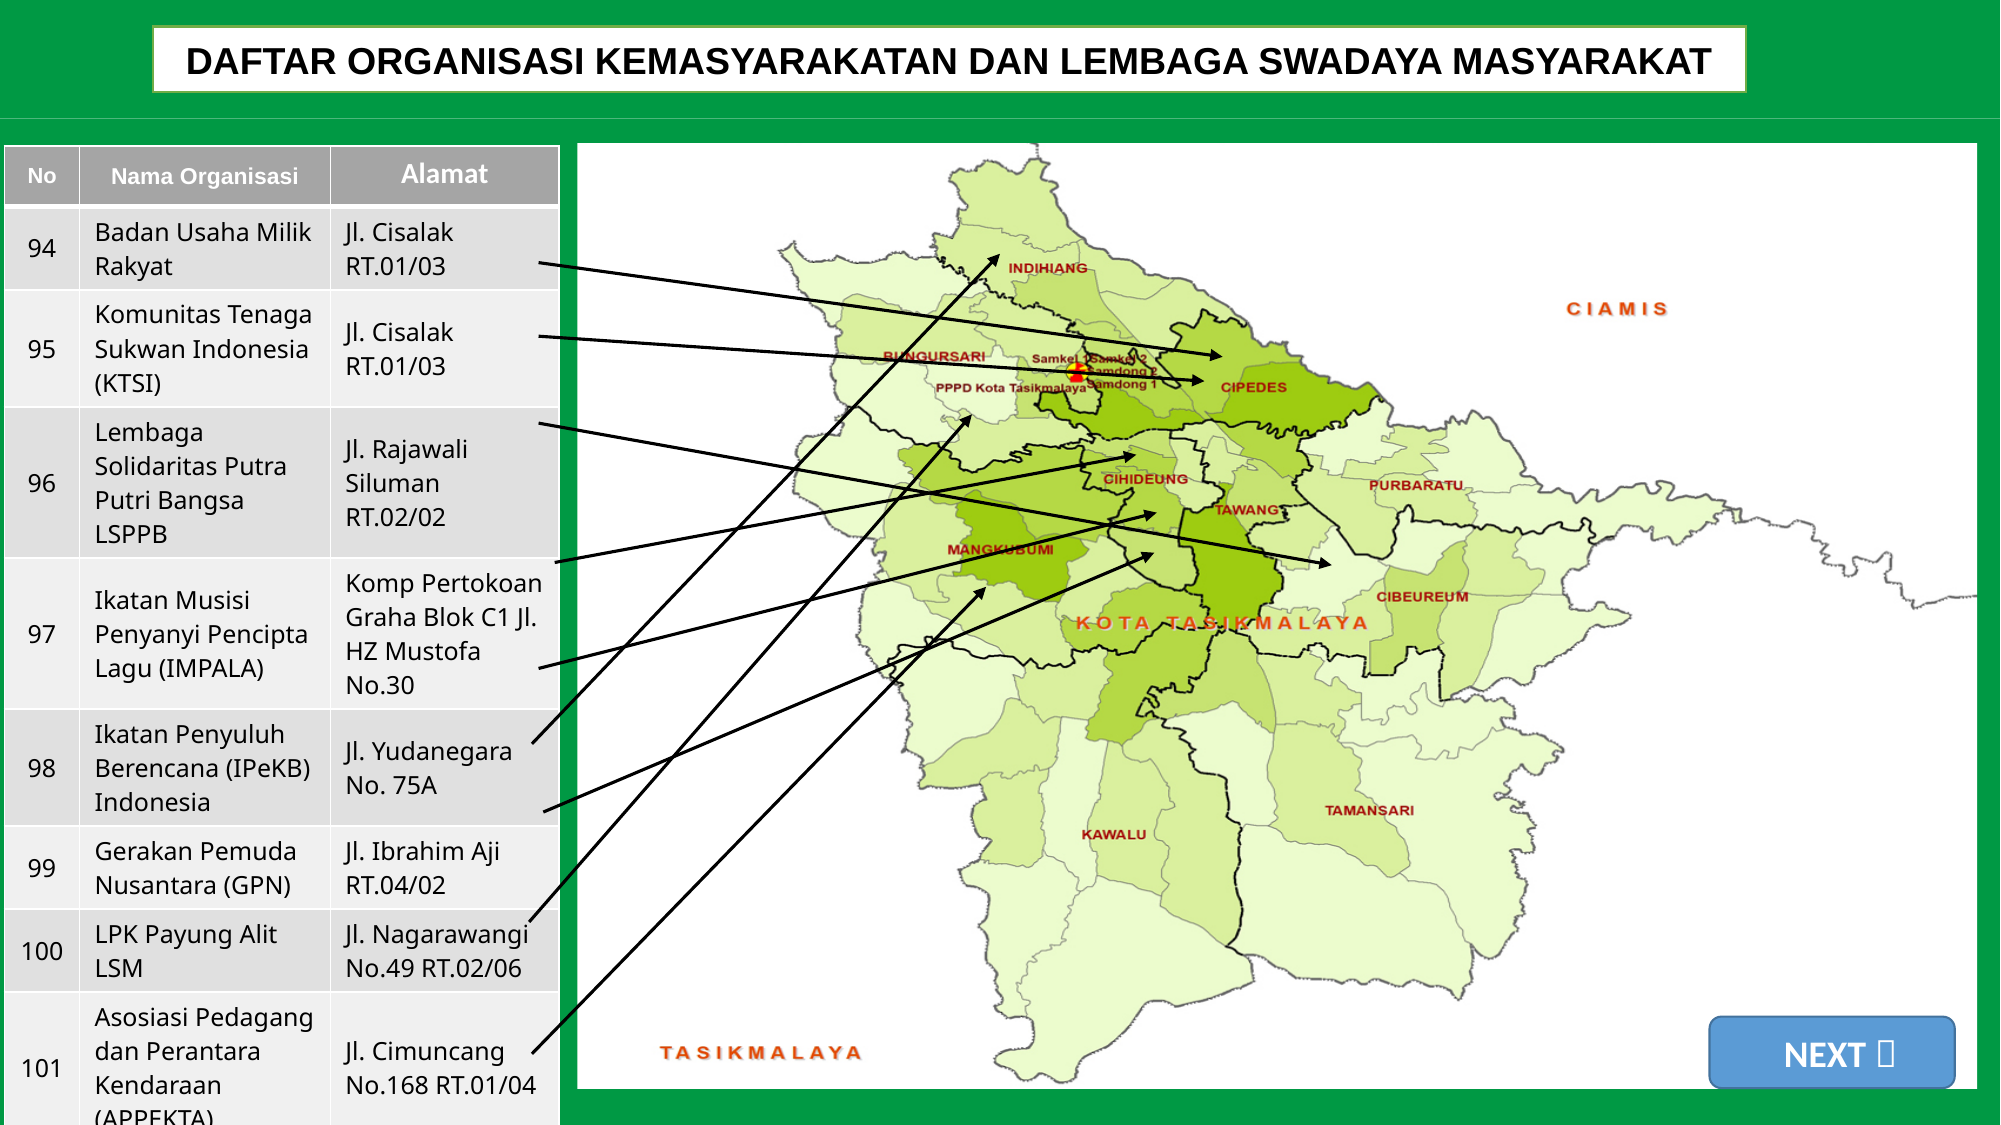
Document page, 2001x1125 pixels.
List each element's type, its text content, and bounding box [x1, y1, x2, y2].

text_box [556, 118, 2000, 1125]
text_box [0, 0, 2000, 118]
table_cell Jl. Ibrahim Aji RT.04/02 [331, 827, 529, 908]
table_cell Badan Usaha Milik Rakyat [80, 209, 330, 289]
table_cell LPK Payung Alit LSM [80, 910, 330, 991]
table_cell Ikatan Musisi Penyanyi Pencipta Lagu (IMPALA) [80, 559, 330, 708]
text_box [1000, 262, 1223, 357]
table_cell Komp Pertokoan Graha Blok C1 Jl. HZ Mustofa No.30 [331, 559, 529, 708]
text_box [1000, 423, 1332, 566]
table_cell 99 [5, 827, 79, 908]
table_cell Jl. Cisalak RT.01/03 [331, 291, 531, 406]
table_cell 96 [5, 408, 79, 557]
table_cell Jl. Yudanegara No. 75A [331, 710, 529, 825]
table_cell 101 [5, 993, 79, 1125]
table_cell Jl. Rajawali Siluman RT.02/02 [331, 408, 531, 557]
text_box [1000, 336, 1205, 382]
table_cell Ikatan Penyuluh Berencana (IPeKB) Indonesia [80, 710, 330, 825]
table_cell Asosiasi Pedagang dan Perantara Kendaraan (APPEKTA) [80, 993, 330, 1125]
table_header Alamat [331, 147, 558, 204]
table_cell 95 [5, 291, 79, 406]
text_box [972, 552, 1155, 813]
table_cell Jl. Nagarawangi No.49 RT.02/06 [331, 910, 531, 991]
table_cell 100 [5, 910, 79, 991]
table_header Nama Organisasi [80, 147, 330, 204]
table_cell 97 [5, 559, 79, 708]
table_cell 98 [5, 710, 79, 825]
text_box DAFTAR ORGANISASI KEMASYARAKATAN DAN LEMBAGA SWADAYA MASYARAKAT [152, 25, 1747, 93]
picture [577, 143, 1978, 1089]
table_cell Komunitas Tenaga Sukwan Indonesia (KTSI) [80, 291, 330, 406]
table_cell Jl. Cisalak RT.01/03 [331, 209, 558, 289]
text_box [1000, 512, 1157, 669]
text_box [1000, 454, 1137, 512]
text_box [531, 253, 1000, 552]
table_cell 94 [5, 209, 79, 289]
table_cell Gerakan Pemuda Nusantara (GPN) [80, 827, 330, 908]
table_header No [5, 147, 79, 204]
table_cell Lembaga Solidaritas Putra Putri Bangsa LSPPB [80, 408, 330, 557]
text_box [529, 414, 972, 922]
text_box [0, 118, 556, 1125]
table_cell Jl. Cimuncang No.168 RT.01/04 [331, 993, 558, 1125]
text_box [531, 586, 987, 1054]
